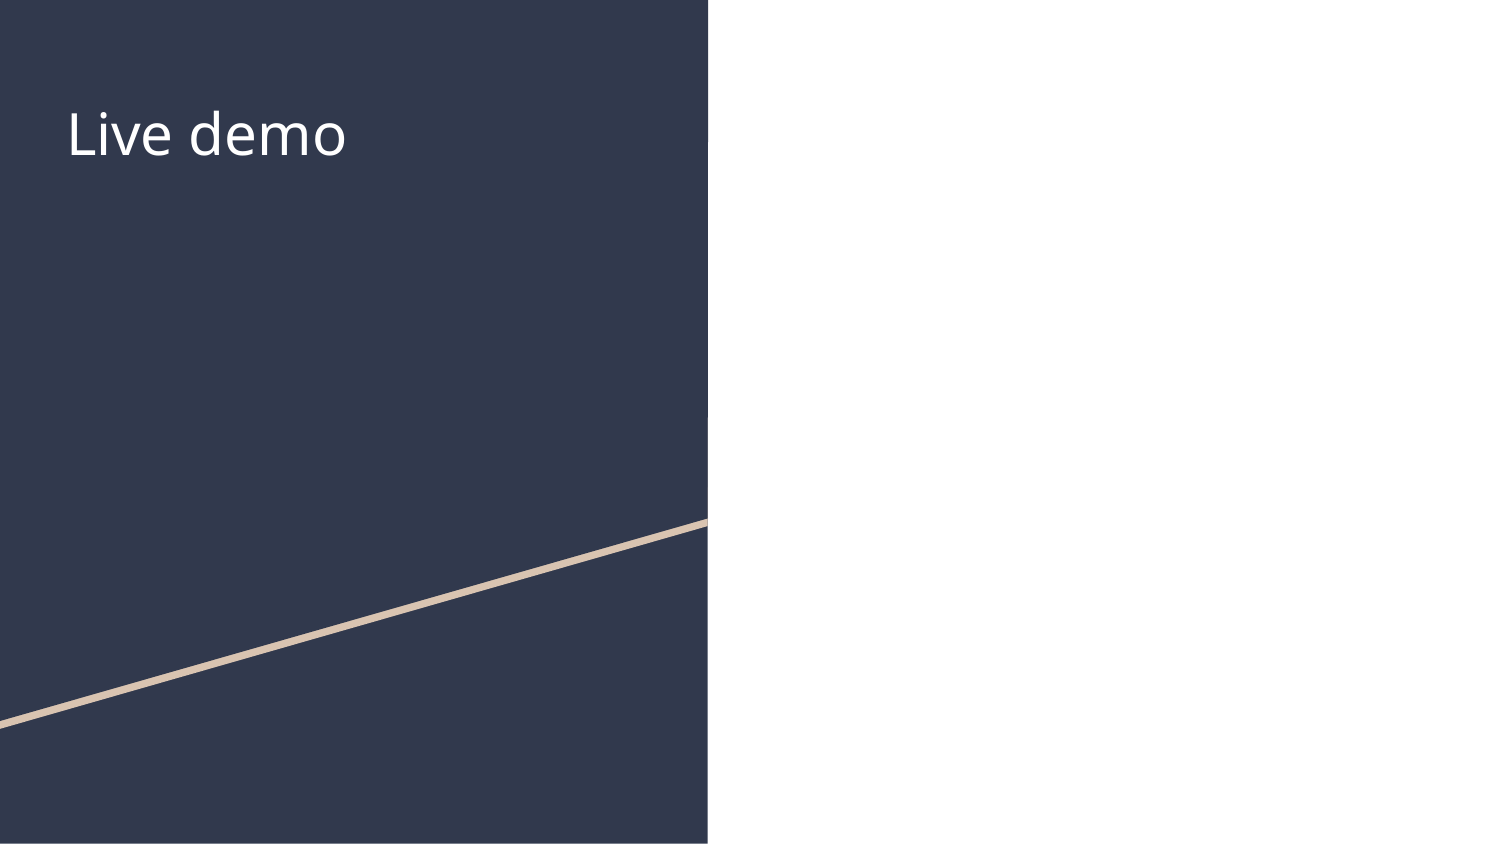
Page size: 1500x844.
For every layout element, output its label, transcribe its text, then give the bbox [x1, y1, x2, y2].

title Live demo [51, 82, 660, 494]
